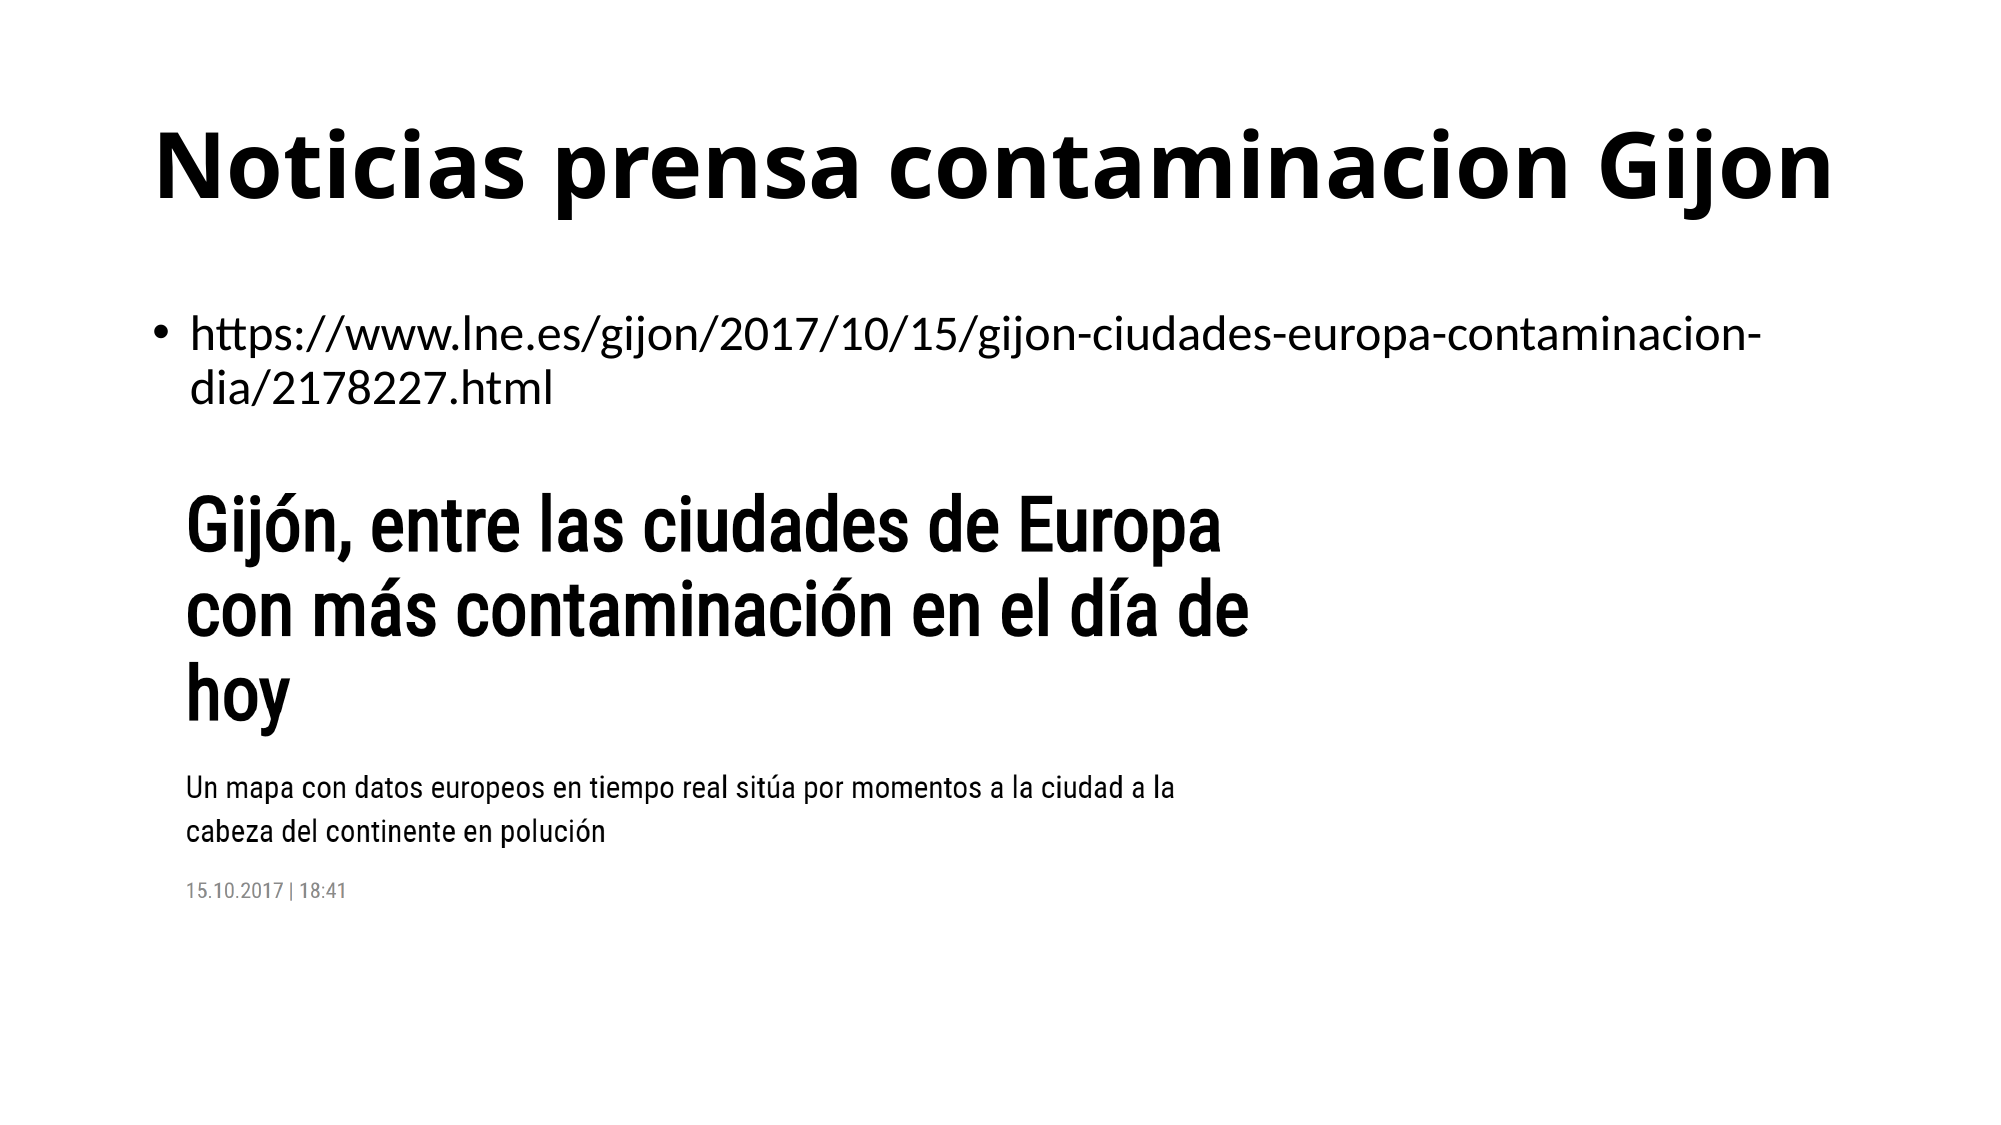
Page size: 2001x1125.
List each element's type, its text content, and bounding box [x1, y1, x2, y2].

picture [153, 464, 1252, 911]
list https://www.lne.es/gijon/2017/10/15/gijon-ciudades-europa-contaminacion-dia/2178227.html [137, 299, 1863, 443]
title Noticias prensa contaminacion Gijon [137, 59, 1863, 278]
